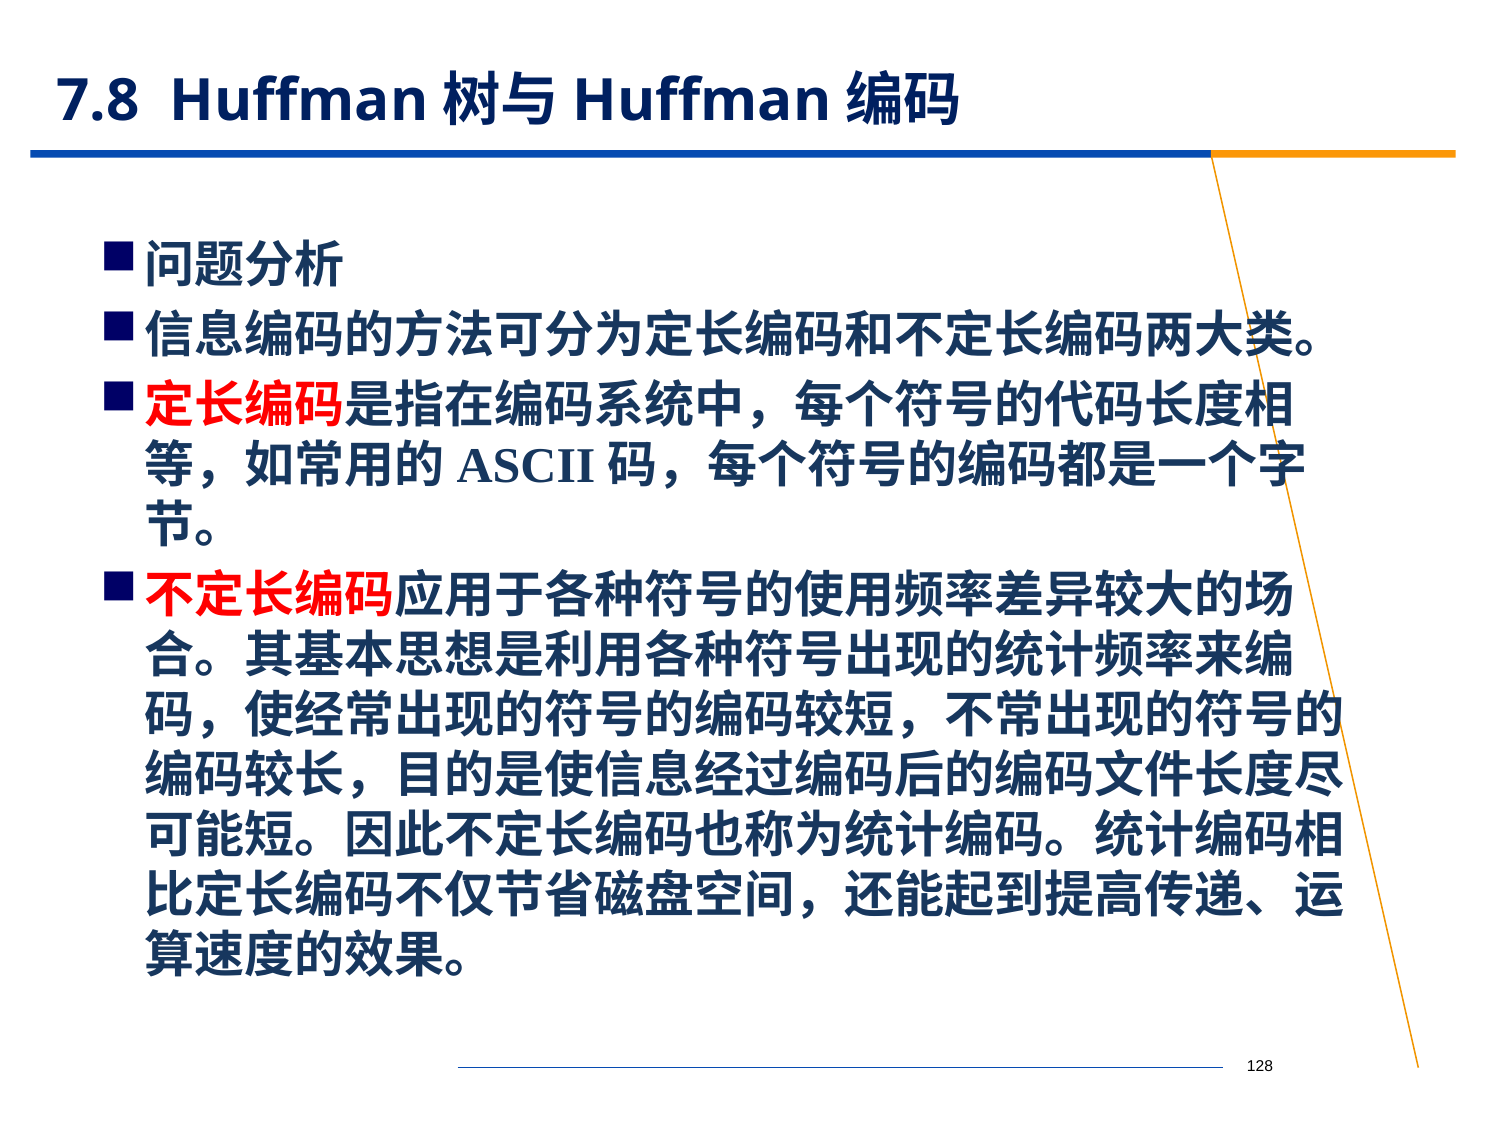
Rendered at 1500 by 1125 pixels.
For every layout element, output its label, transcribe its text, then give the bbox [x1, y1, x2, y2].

text_box 问题分析 信息编码的方法可分为定长编码和不定长编码两大类。 定长编码是指在编码系统中，每个符号的代码长度相等，如常用的ASCII码，每个符号的编码都是一个字节。 不定长编码应用于各种符号的使用频率差异较大的场合。其基本思想是利用各种符号出现的统计频率来编码，使经常出现的符号的编码较短，不常出现的符号的编码较长，目的是使信息经过编码后的编码文件长度尽可能短。因此不定长编码也称为统计编码。统计编码相比定长编码不仅节省磁盘空间，还能起到提高传递、运算速度的效果。 [85, 224, 1392, 900]
title 7.8 Huffman树与Huffman编码 [41, 64, 1392, 130]
